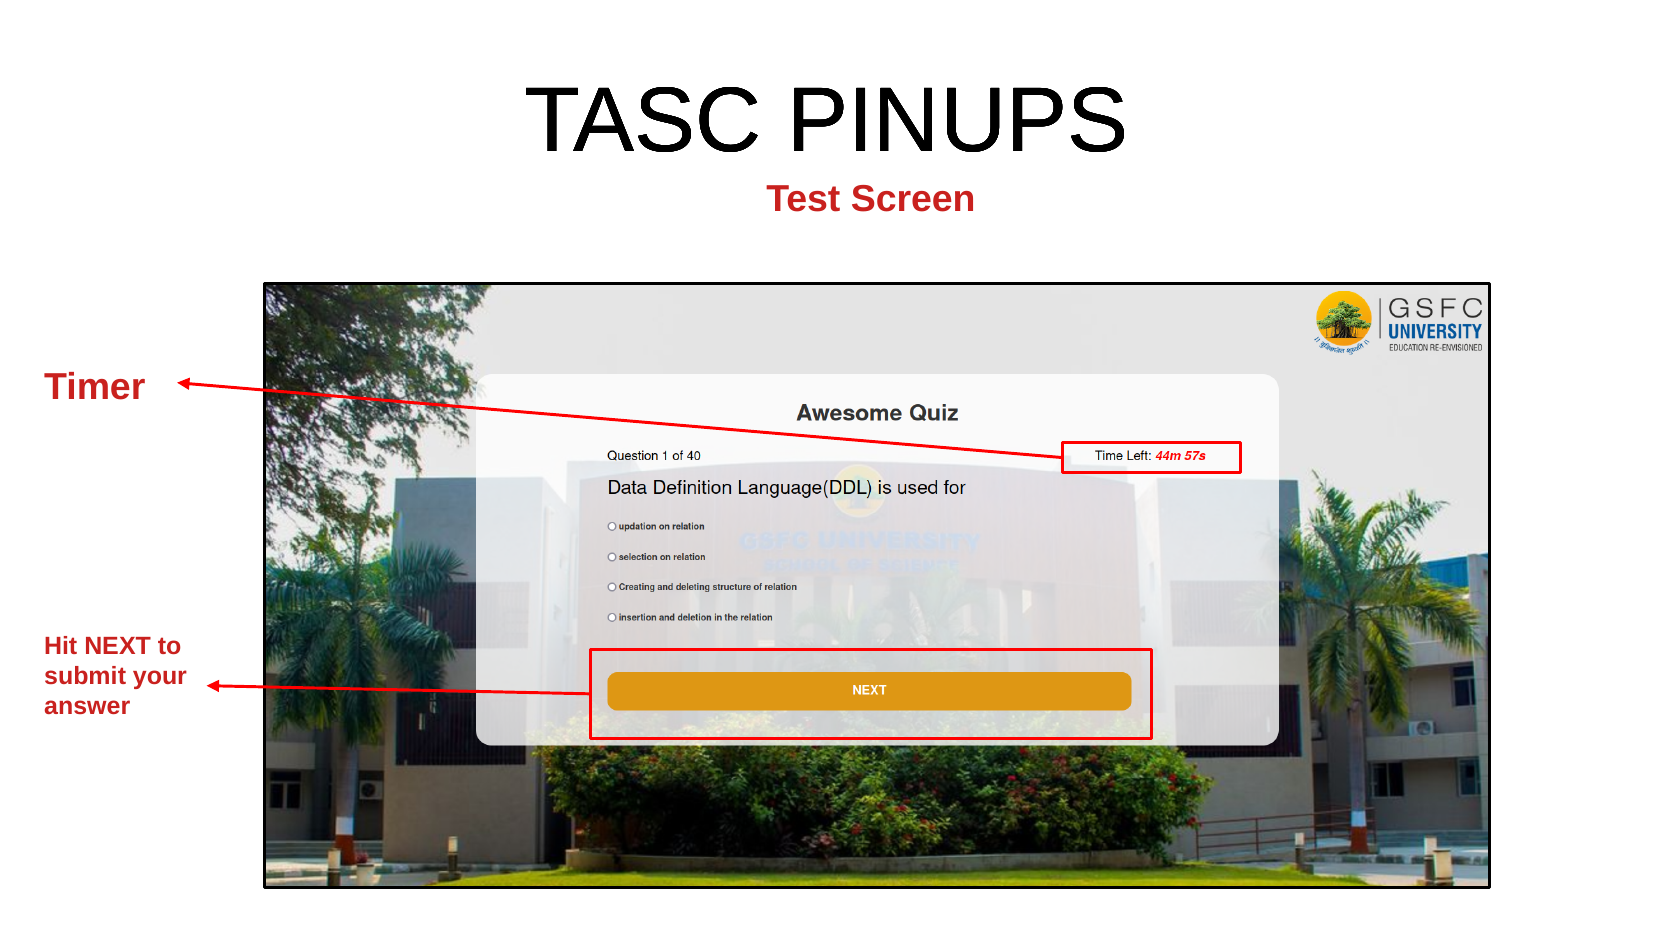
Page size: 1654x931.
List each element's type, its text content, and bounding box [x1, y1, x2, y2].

text_box Test Screen [206, 167, 1536, 266]
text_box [176, 382, 1064, 458]
text_box Hit NEXT to submit your answer [29, 622, 207, 750]
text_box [206, 685, 591, 695]
text_box Timer [29, 354, 178, 412]
picture [265, 284, 1489, 886]
text_box TASC PINUPS [82, 37, 1571, 193]
